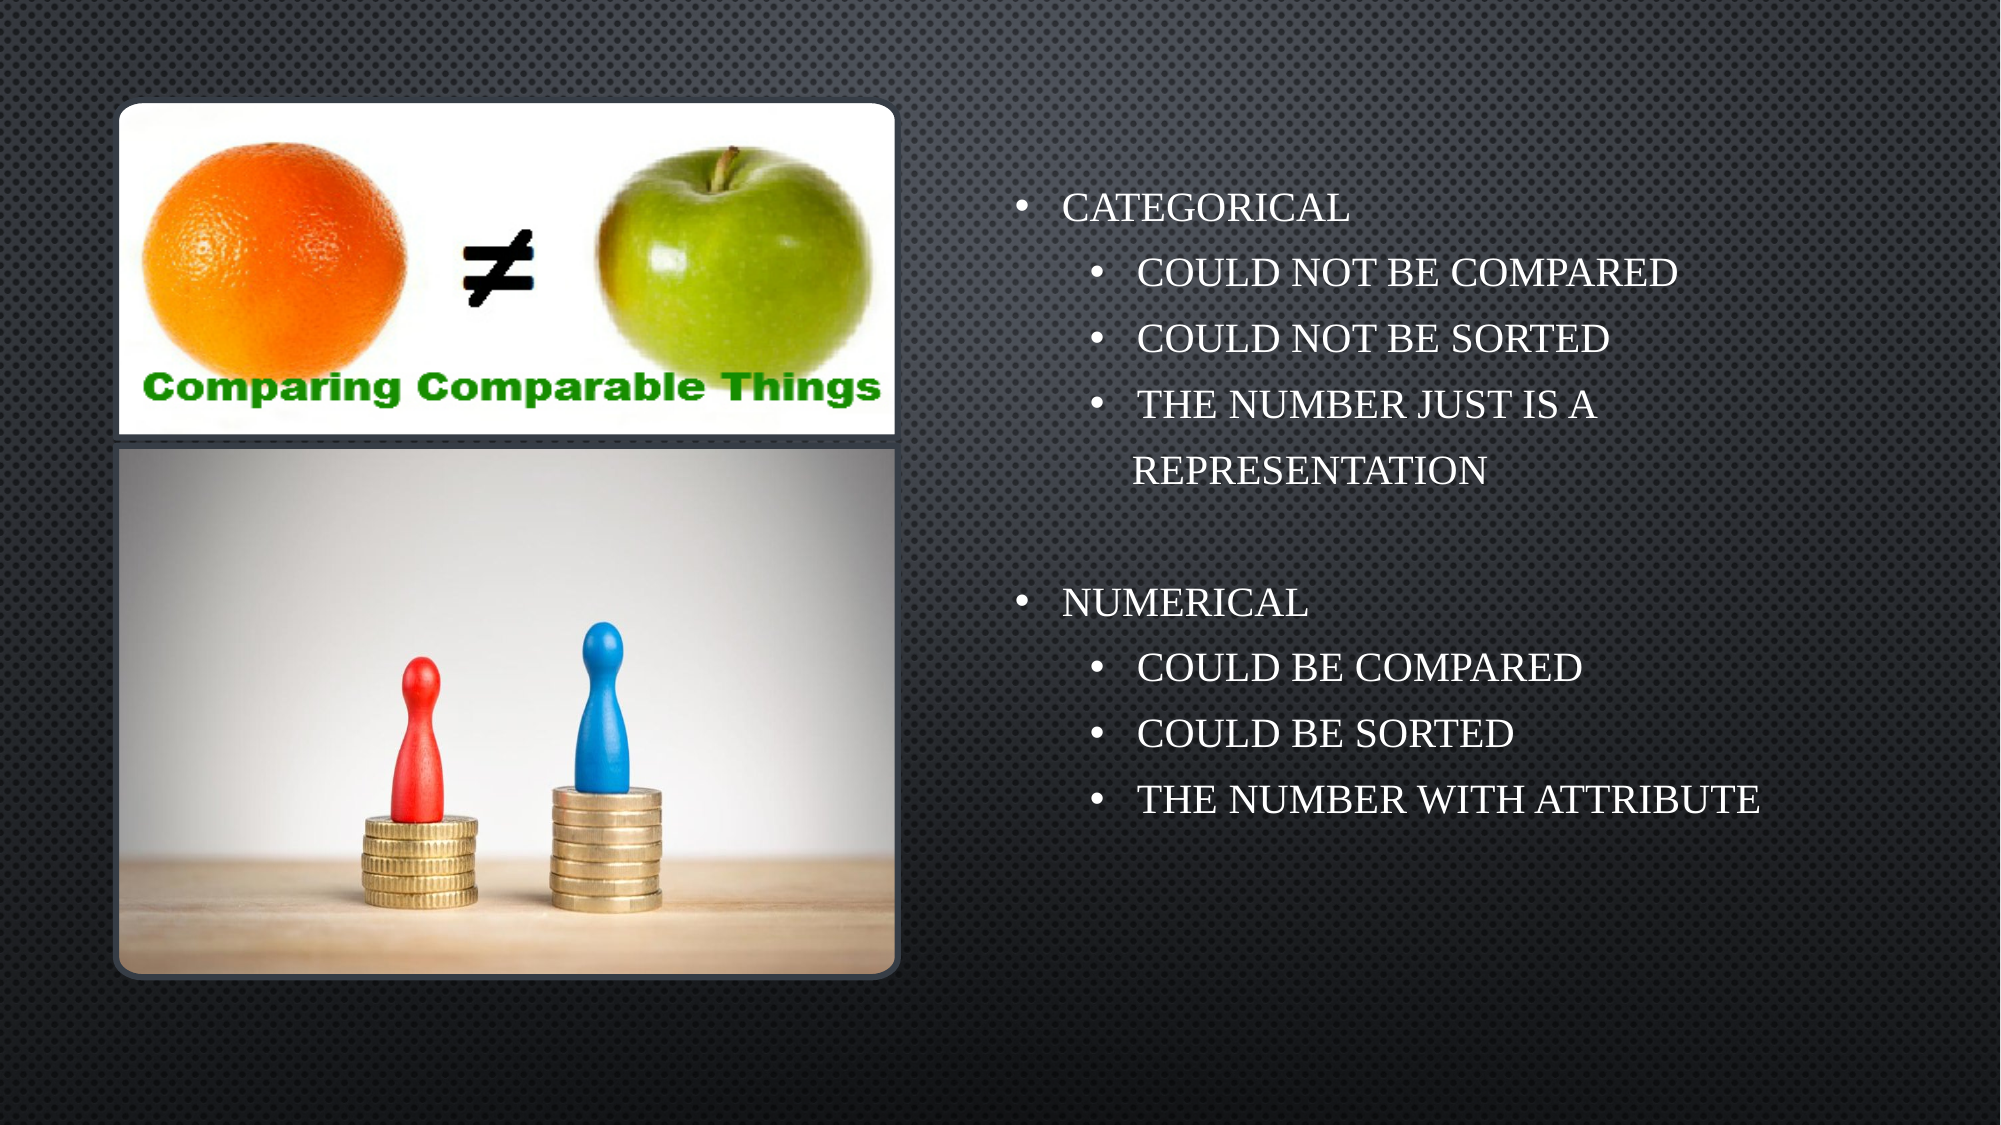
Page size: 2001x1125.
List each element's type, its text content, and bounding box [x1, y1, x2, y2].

picture [115, 99, 899, 438]
picture [115, 445, 899, 978]
list Categorical Could not be compared Could not be sorted The Number just is a representation Numerical Could be compared Could be sorted The number with attribute [999, 234, 1892, 774]
